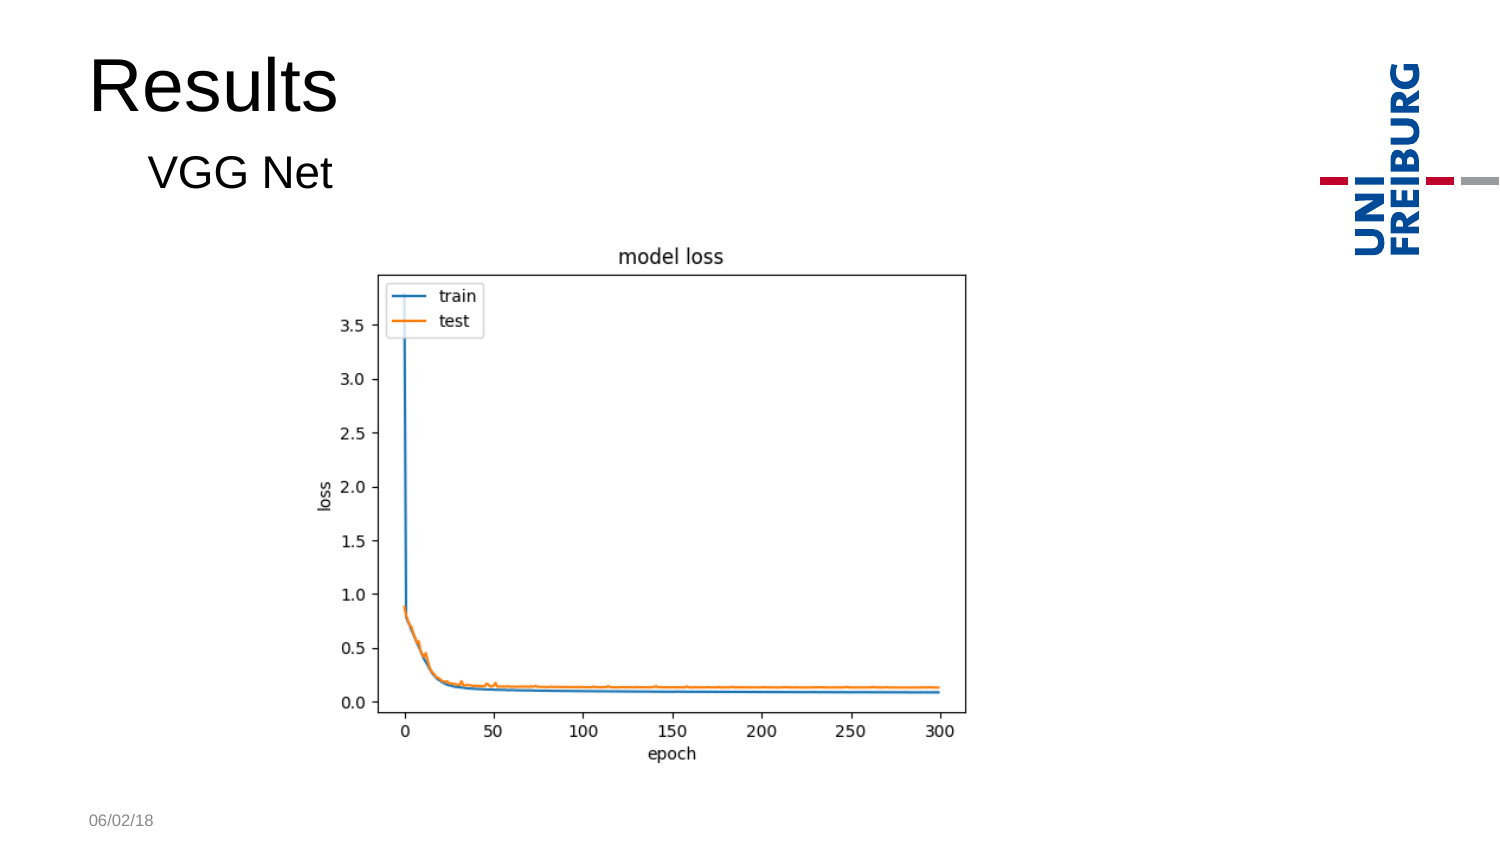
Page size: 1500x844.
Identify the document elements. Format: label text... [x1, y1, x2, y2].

picture [283, 205, 1040, 774]
text_box Results [88, 37, 1235, 126]
text_box 06/02/18 [88, 805, 219, 835]
text_box VGG Net [132, 135, 348, 206]
